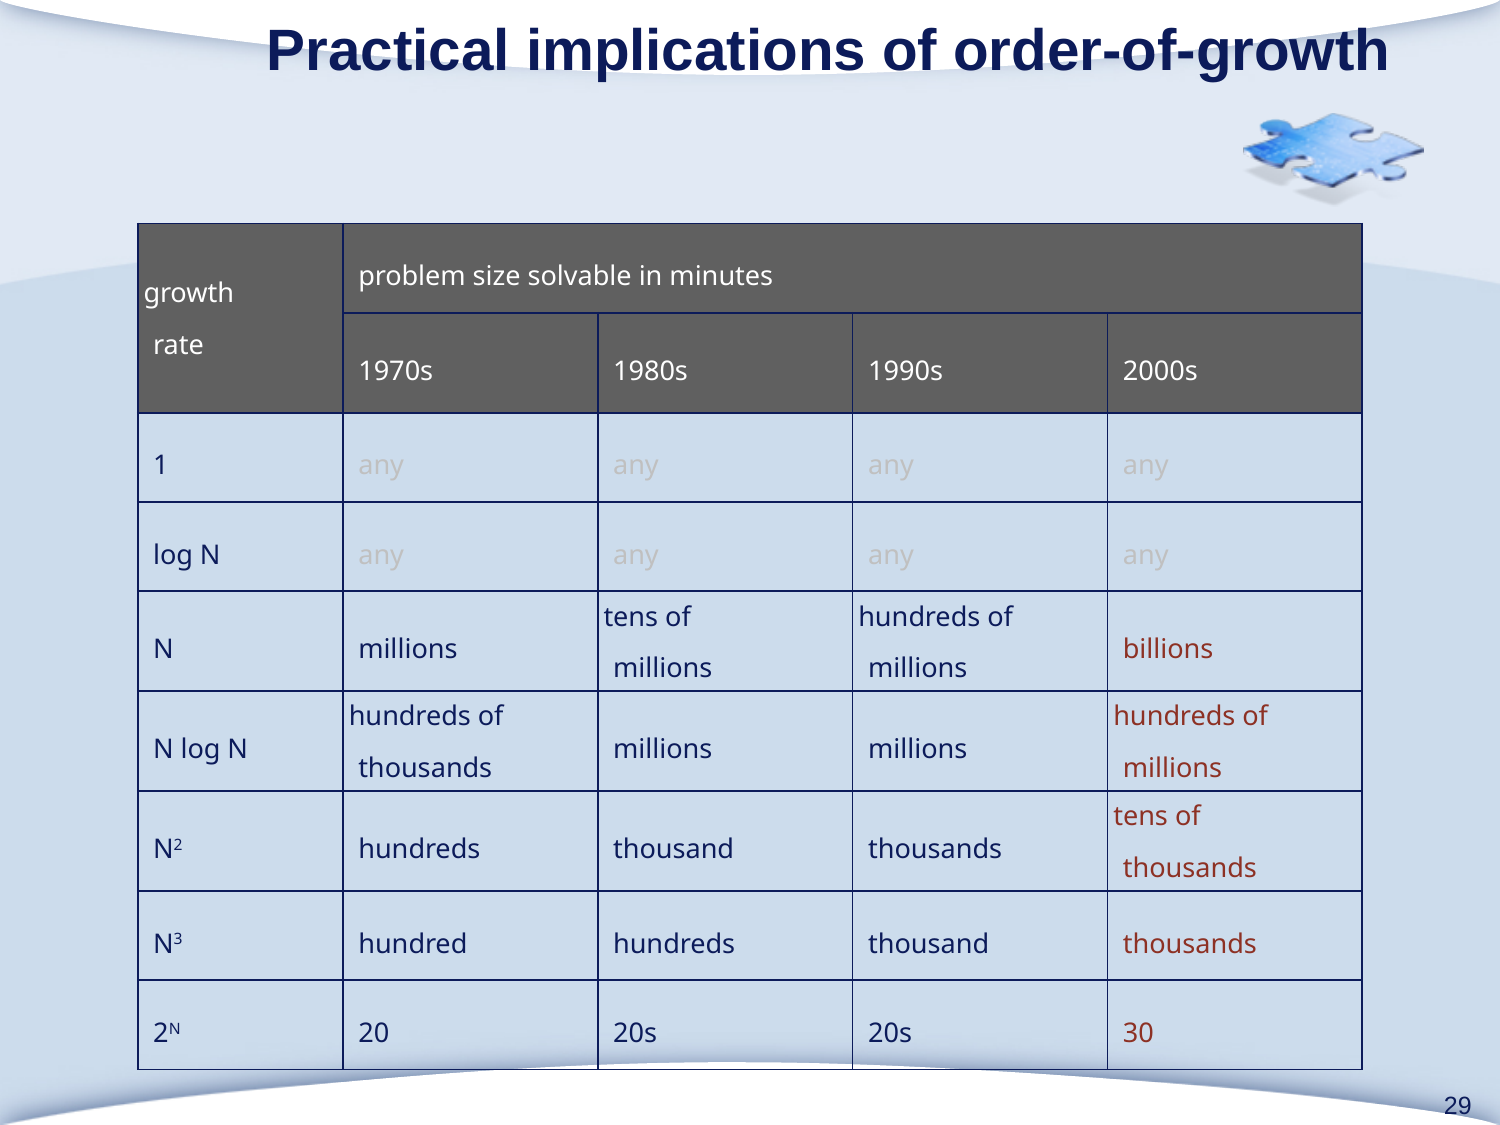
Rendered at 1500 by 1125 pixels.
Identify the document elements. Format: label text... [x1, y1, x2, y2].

table_cell 20s [599, 981, 852, 1069]
table_cell thousand [853, 892, 1107, 979]
table_cell any [344, 414, 597, 501]
table_cell 1990s [853, 314, 1107, 412]
table_cell N3 [139, 892, 342, 979]
table_cell 2000s [1108, 314, 1361, 412]
table_cell N log N [139, 692, 342, 790]
table_cell any [1108, 503, 1361, 590]
table_cell millions [853, 692, 1107, 790]
table_cell billions [1108, 592, 1361, 690]
table_cell any [599, 503, 852, 590]
table_cell 1980s [599, 314, 852, 412]
table_cell hundreds of thousands [344, 692, 597, 790]
table_cell 1970s [344, 314, 597, 412]
table_cell hundreds of millions [1108, 692, 1361, 790]
table_cell any [853, 503, 1107, 590]
table_cell 20s [853, 981, 1107, 1069]
table_cell 30 [1108, 981, 1361, 1069]
table_cell N2 [139, 792, 342, 890]
table_cell thousands [853, 792, 1107, 890]
table_cell 2N [139, 981, 342, 1069]
table_cell millions [599, 692, 852, 790]
table_cell thousand [599, 792, 852, 890]
table_cell millions [344, 592, 597, 690]
table_cell any [1108, 414, 1361, 501]
table_cell tens of millions [599, 592, 852, 690]
table_cell N [139, 592, 342, 690]
table_cell tens of thousands [1108, 792, 1361, 890]
table_cell 20 [344, 981, 597, 1069]
table_cell hundred [344, 892, 597, 979]
table_cell any [853, 414, 1107, 501]
table_header growth rate [139, 224, 342, 412]
picture [0, 1, 1500, 1125]
slide_number 29 [1425, 1082, 1491, 1125]
table_cell thousands [1108, 892, 1361, 979]
table_cell hundreds [599, 892, 852, 979]
table_cell 1 [139, 414, 342, 501]
table_cell log N [139, 503, 342, 590]
title Practical implications of order-of-growth [93, 0, 1407, 94]
table_header problem size solvable in minutes [344, 224, 1361, 312]
table_cell any [599, 414, 852, 501]
table_cell hundreds of millions [853, 592, 1107, 690]
table_cell hundreds [344, 792, 597, 890]
table_cell any [344, 503, 597, 590]
